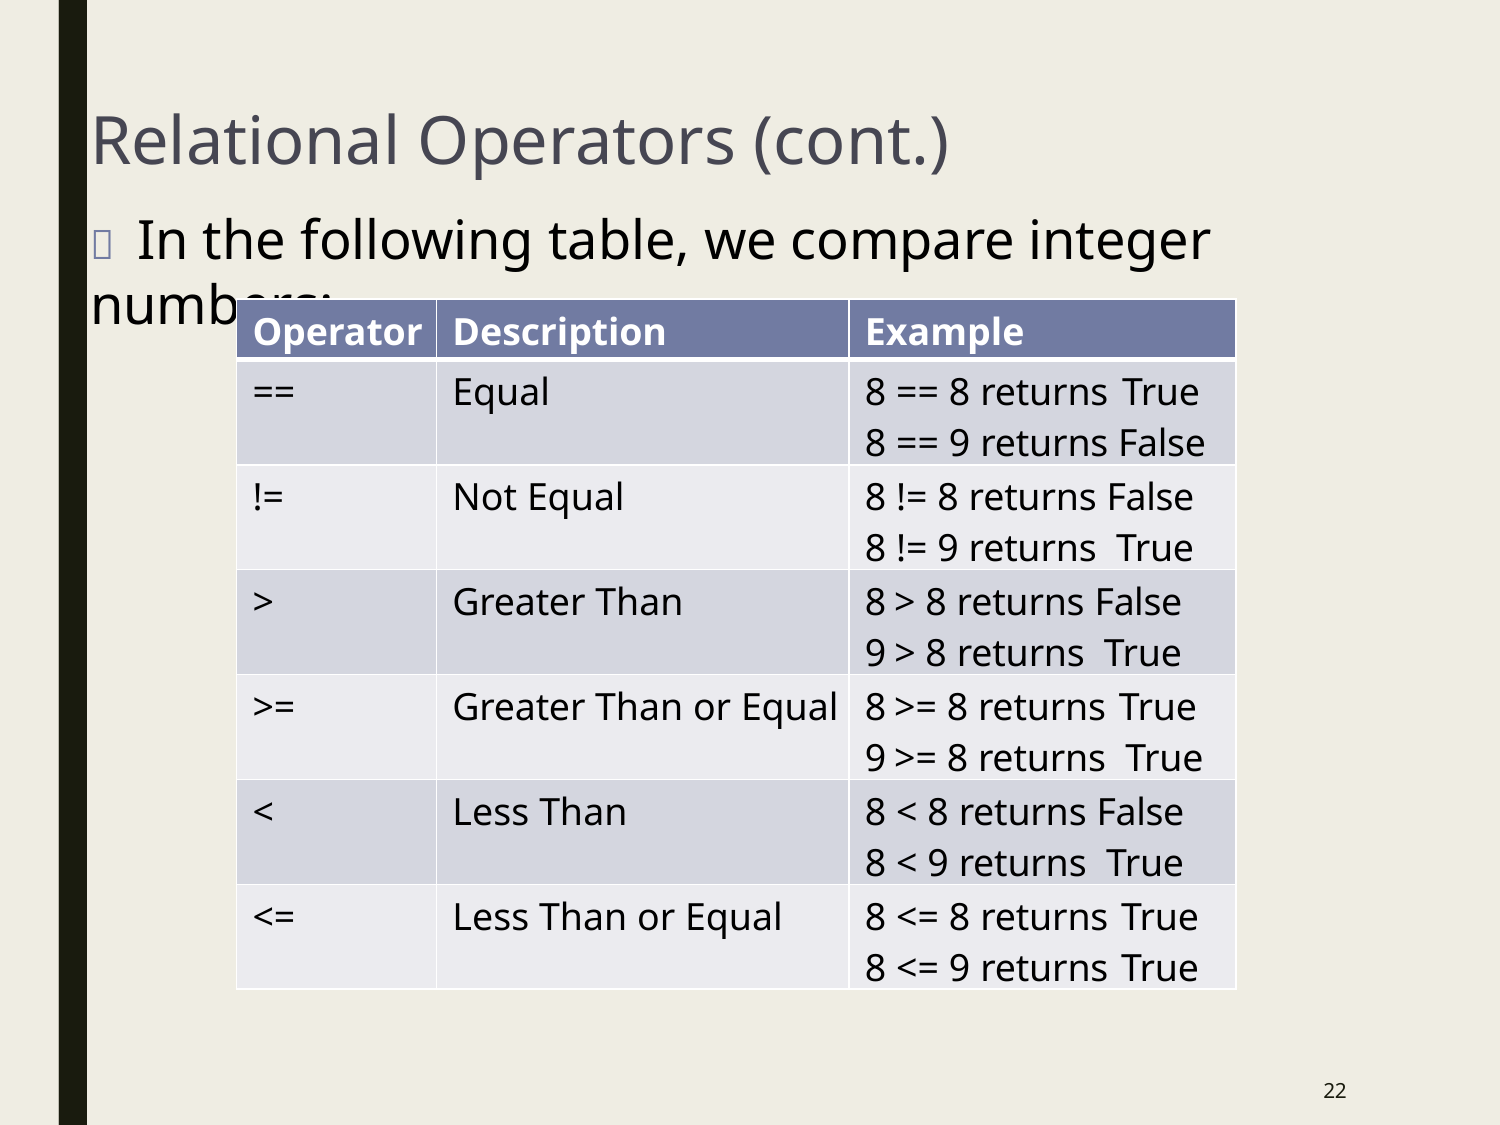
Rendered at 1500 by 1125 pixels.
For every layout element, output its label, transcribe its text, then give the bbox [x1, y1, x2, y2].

table_cell 8 != 8 returns False 8 != 9 returns True [850, 466, 1235, 569]
table_header Example [850, 300, 1235, 357]
table_cell > [237, 570, 436, 674]
table_cell Less Than or Equal [437, 885, 848, 988]
table_cell 8 < 8 returns False 8 < 9 returns True [850, 780, 1235, 884]
table_cell Equal [437, 362, 848, 464]
table_cell Not Equal [437, 466, 848, 569]
table_cell 8 == 8 returns True 8 == 9 returns False [850, 362, 1235, 464]
title Relational Operators (cont.) [87, 95, 1425, 287]
table_cell >= [237, 675, 436, 779]
table_header Description [437, 300, 848, 357]
table_cell Less Than [437, 780, 848, 884]
text_box  In the following table, we compare integer numbers: [87, 203, 1281, 336]
table_cell == [237, 362, 436, 464]
table_cell < [237, 780, 436, 884]
table_cell Greater Than [437, 570, 848, 674]
table_cell <= [237, 885, 436, 988]
table_header Operator [237, 300, 436, 357]
table_cell >= 8 returns True >= 8 returns True [850, 675, 1235, 779]
slide_number 21 [1165, 1058, 1362, 1125]
table_cell 8 <= 8 returns True 8 <= 9 returns True [850, 885, 1235, 988]
table_cell != [237, 466, 436, 569]
table_cell Greater Than or Equal [437, 675, 848, 779]
table_cell > 8 returns False > 8 returns True [850, 570, 1235, 674]
